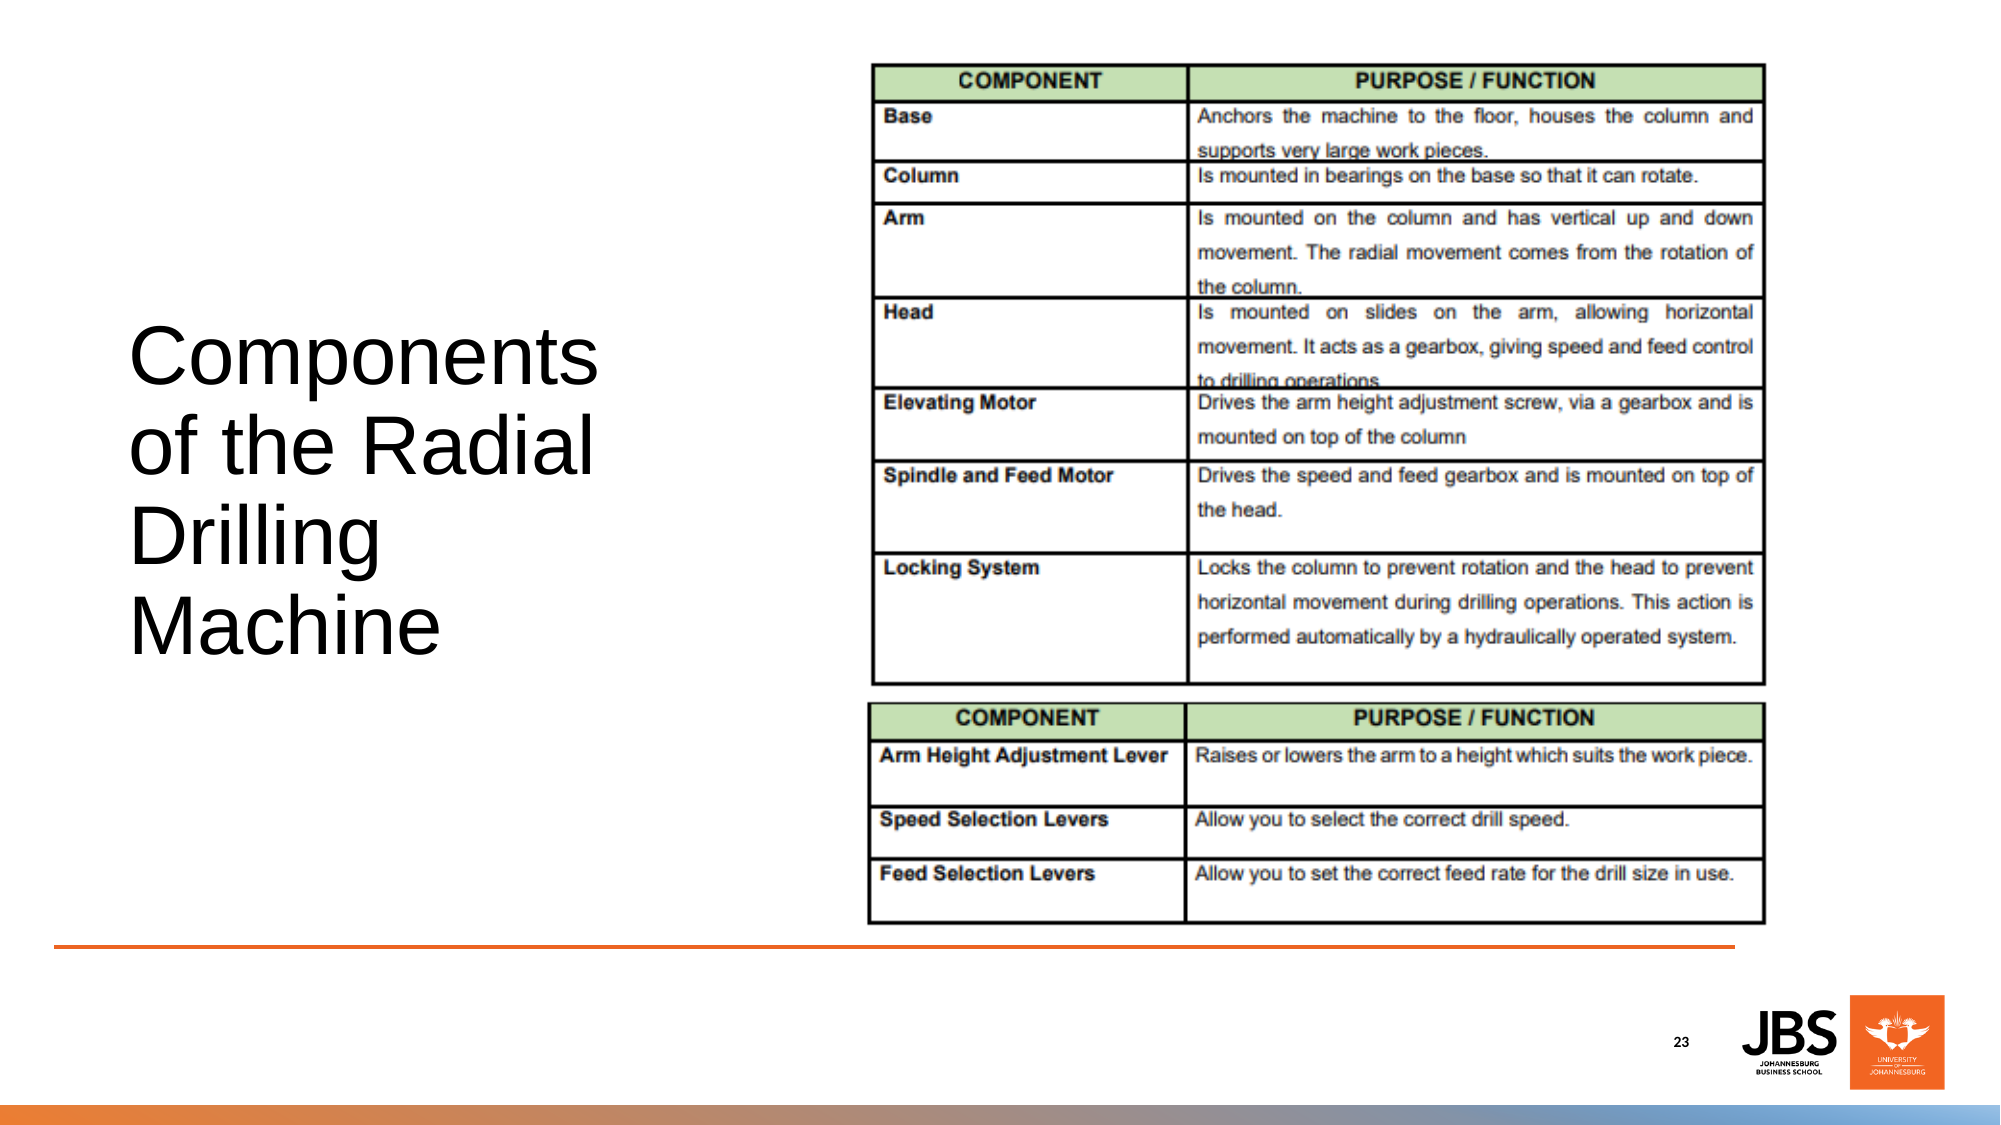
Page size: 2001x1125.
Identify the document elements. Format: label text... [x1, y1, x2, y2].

picture [864, 693, 1778, 933]
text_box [0, 1105, 2000, 1125]
title Components of the Radial Drilling Machine [113, 213, 656, 680]
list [864, 58, 1778, 693]
picture [1728, 981, 1958, 1103]
